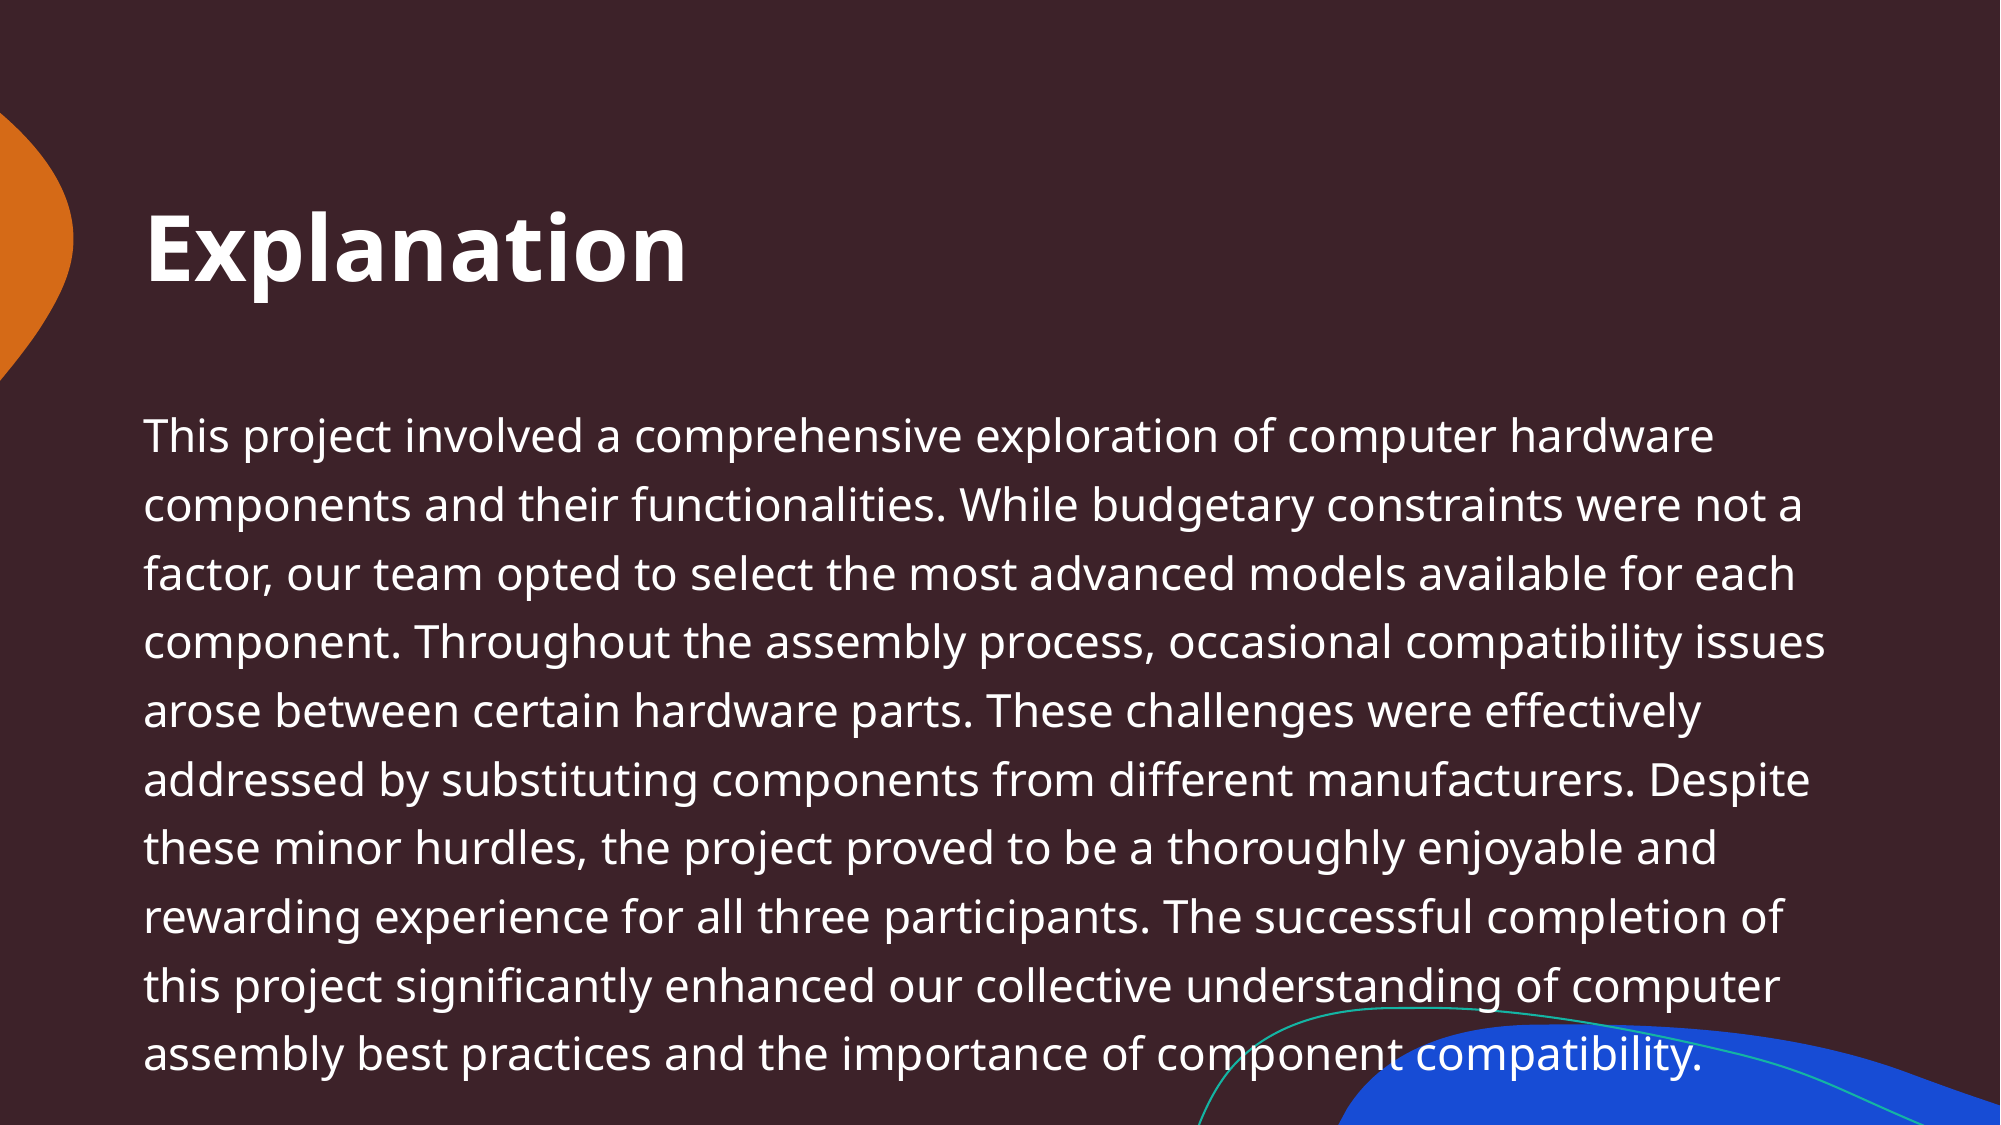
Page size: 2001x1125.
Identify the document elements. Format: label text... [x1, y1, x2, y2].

title Explanation [125, 125, 1875, 375]
list This project involved a comprehensive exploration of computer hardware components and their functionalities. While budgetary constraints were not a factor, our team opted to select the most advanced models available for each component. Throughout the assembly process, occasional compatibility issues arose between certain hardware parts. These challenges were effectively addressed by substituting components from different manufacturers. Despite these minor hurdles, the project proved to be a thoroughly enjoyable and rewarding experience for all three participants. The successful completion of this project significantly enhanced our collective understanding of computer assembly best practices and the importance of component compatibility. [125, 375, 1875, 1002]
